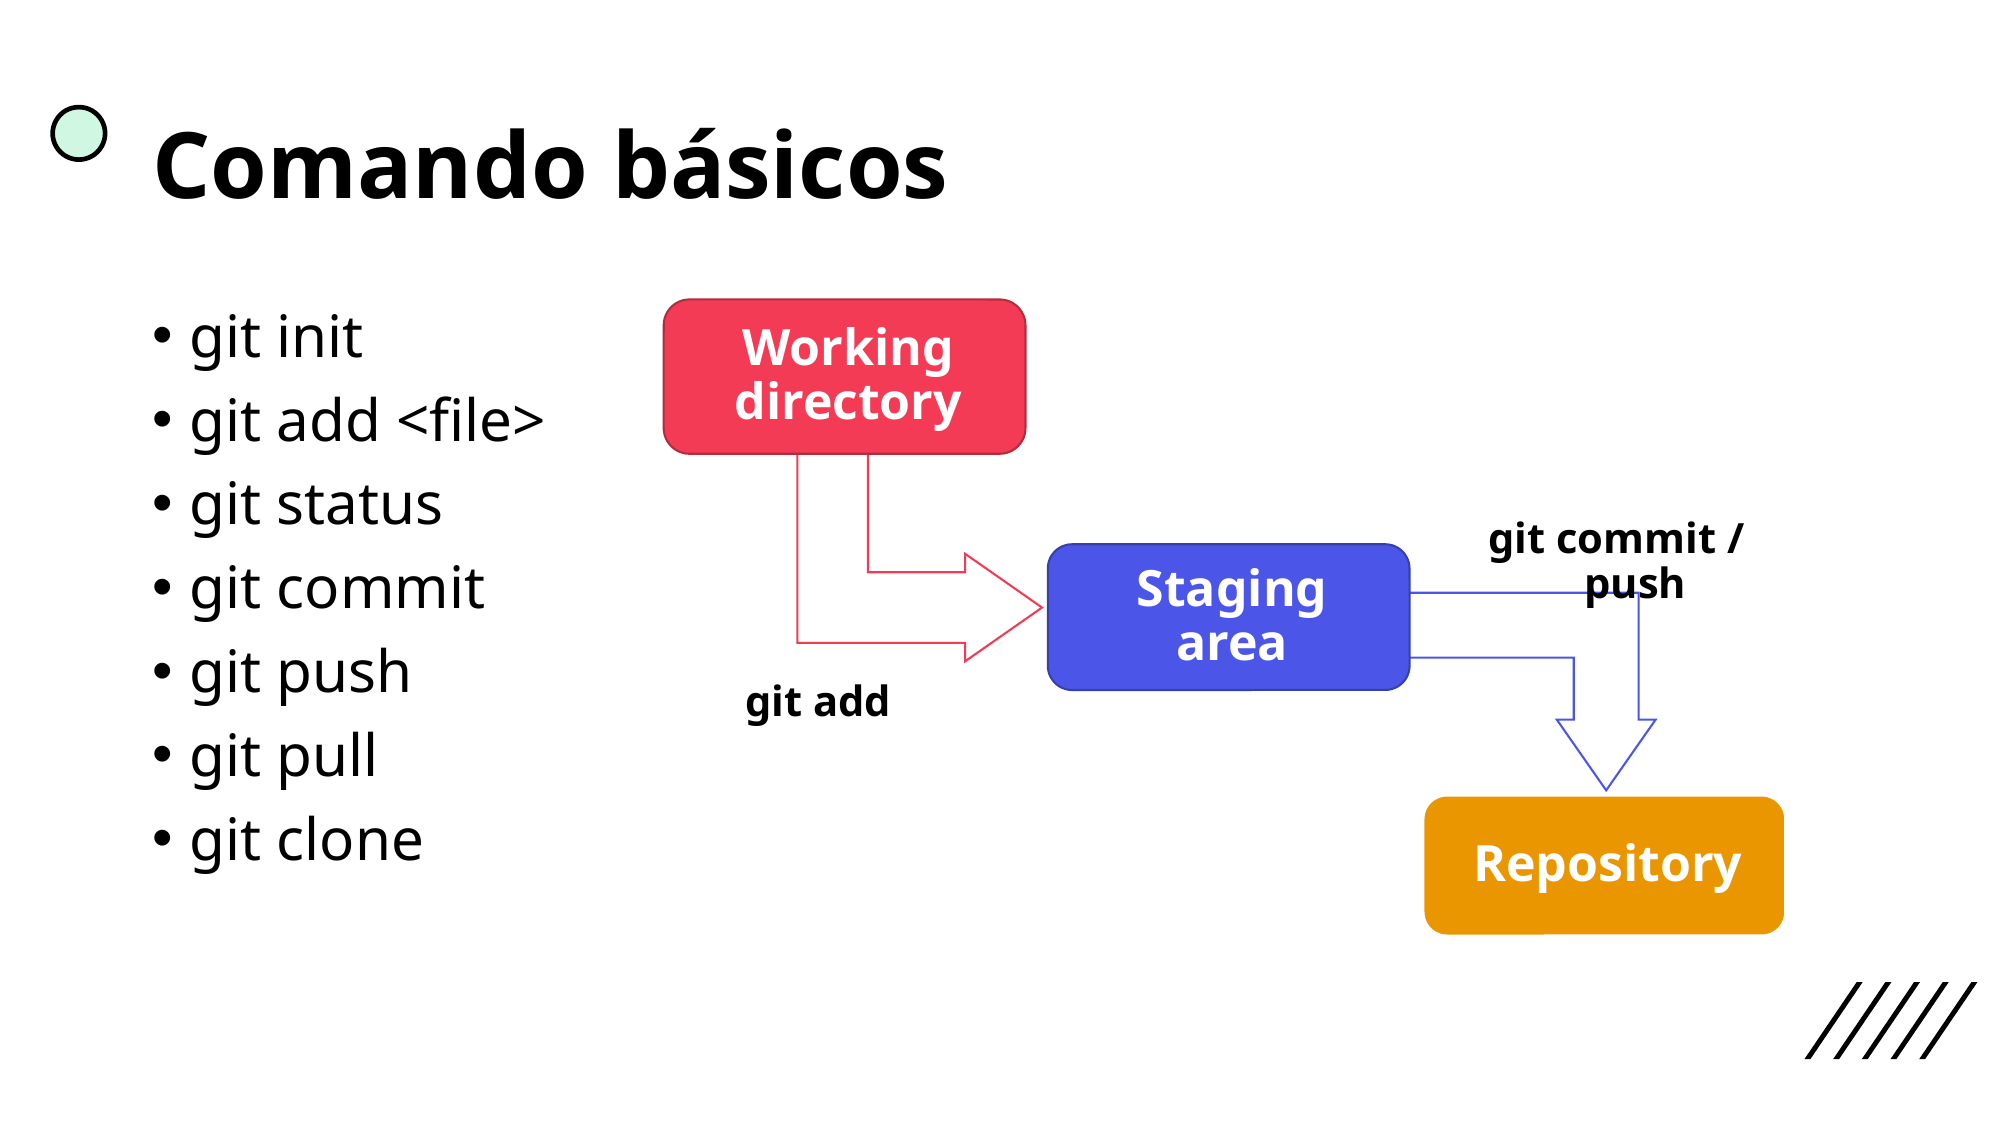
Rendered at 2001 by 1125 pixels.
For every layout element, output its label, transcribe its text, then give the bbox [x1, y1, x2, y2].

list git init git add <file> git status git commit git push git pull git clone [137, 299, 643, 1014]
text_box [643, 299, 1842, 1014]
title Comando básicos [137, 59, 1863, 278]
